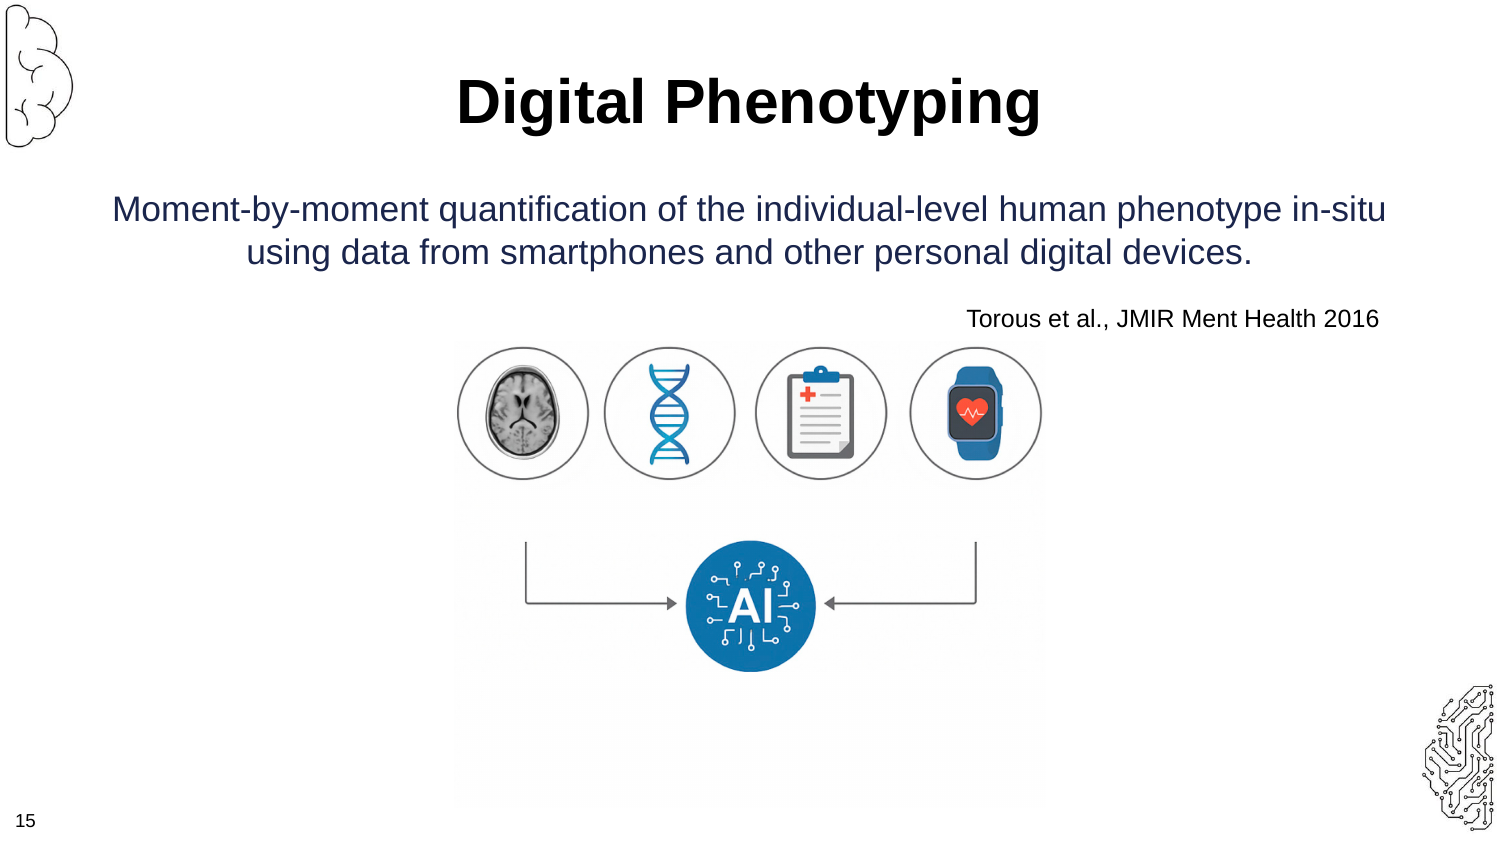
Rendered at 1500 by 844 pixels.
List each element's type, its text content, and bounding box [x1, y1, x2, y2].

picture [454, 341, 1046, 809]
text_box Digital Phenotyping [408, 31, 1092, 137]
text_box [1415, 683, 1497, 836]
text_box Torous et al., JMIR Ment Health 2016 [931, 287, 1416, 384]
text_box Moment-by-moment quantification of the individual-level human phenotype in-situ using data from smartphones and other personal digital devices. [80, 171, 1420, 287]
text_box [0, 0, 77, 153]
text_box 15 [0, 793, 55, 844]
